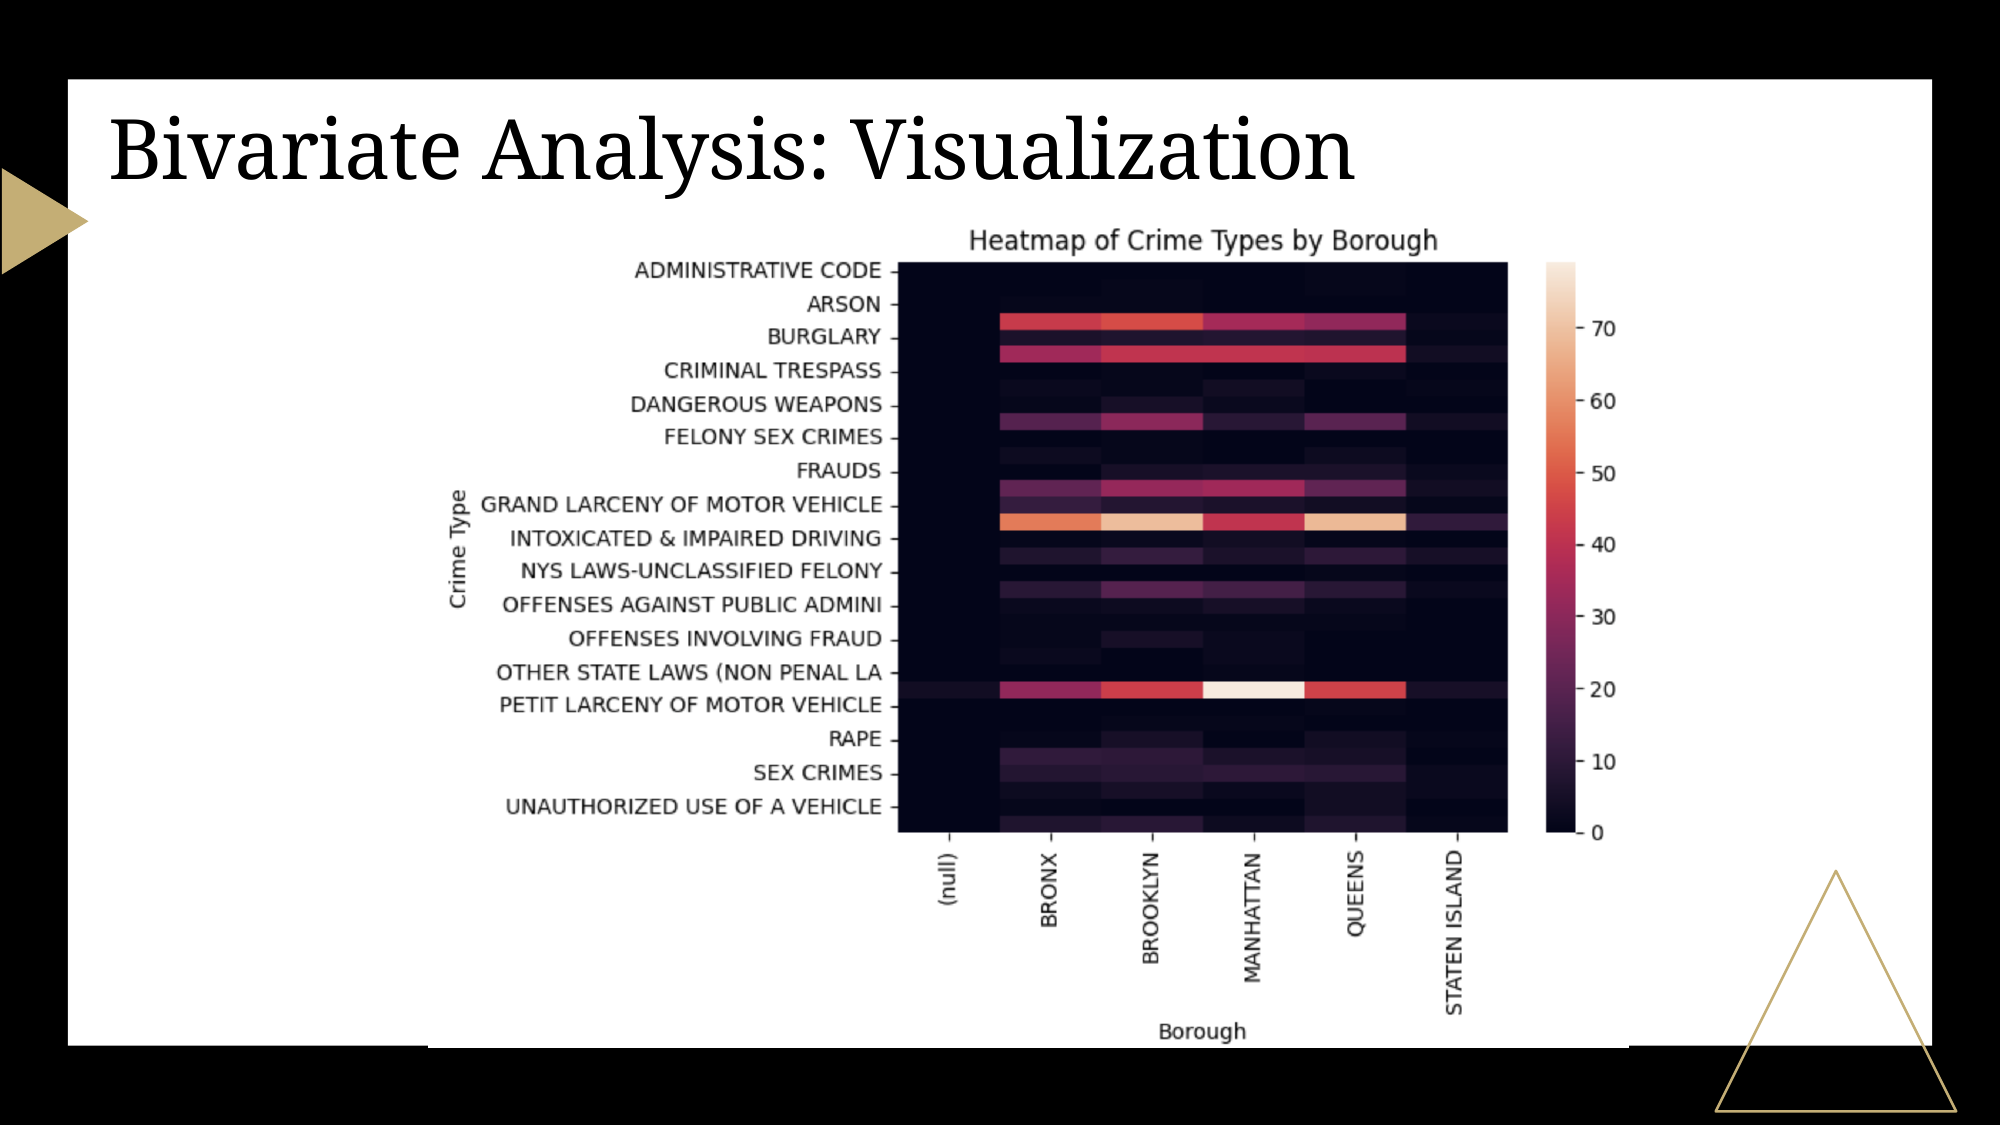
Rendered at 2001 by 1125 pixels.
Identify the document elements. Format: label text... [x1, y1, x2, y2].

title Bivariate Analysis: Visualization [93, 77, 1809, 228]
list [427, 208, 1629, 1048]
